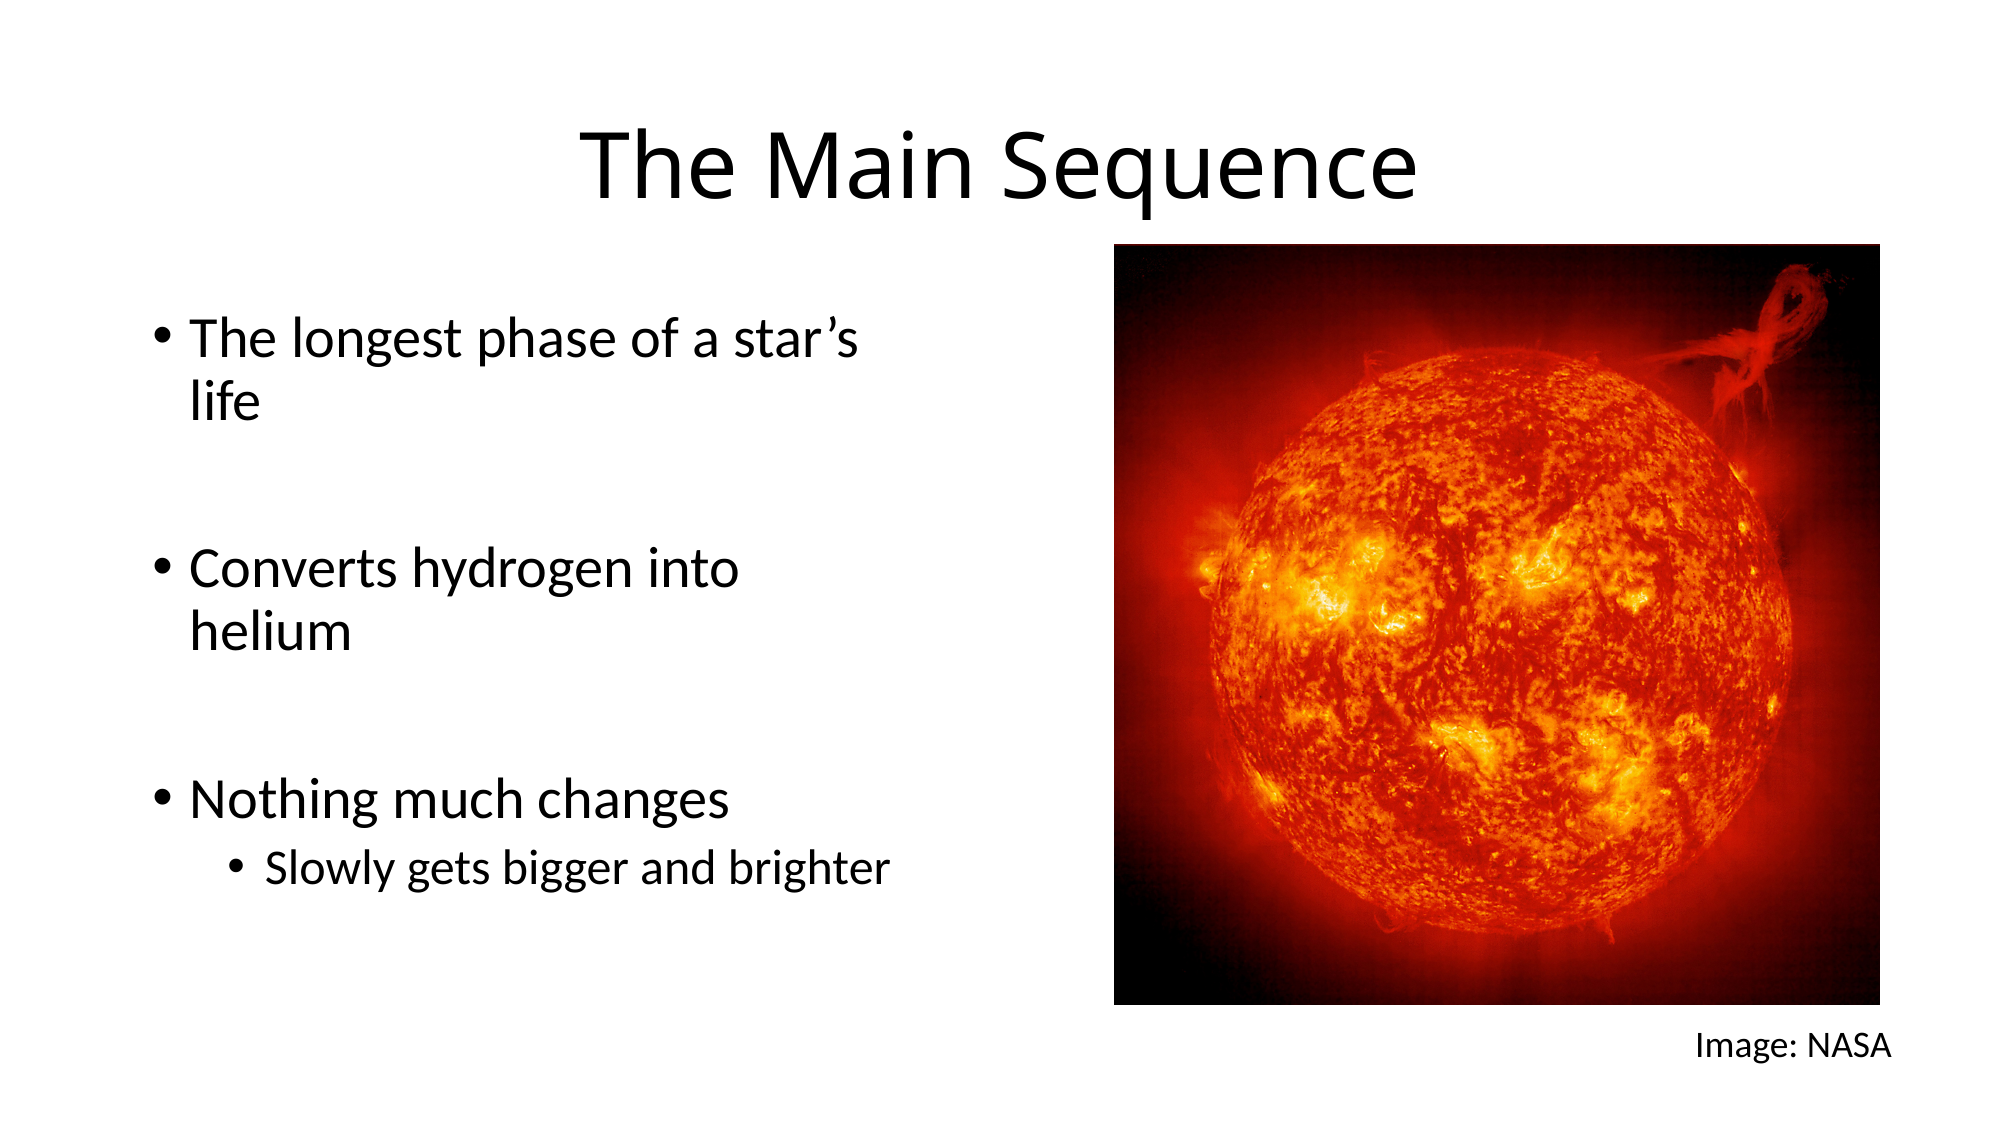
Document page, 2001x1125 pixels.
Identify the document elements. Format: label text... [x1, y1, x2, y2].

title The Main Sequence [137, 59, 1863, 278]
picture [1114, 244, 1880, 1005]
text_box Image: NASA [1680, 1012, 1932, 1073]
list The longest phase of a star’s life Converts hydrogen into helium Nothing much changes Slowly gets bigger and brighter [137, 299, 915, 1014]
